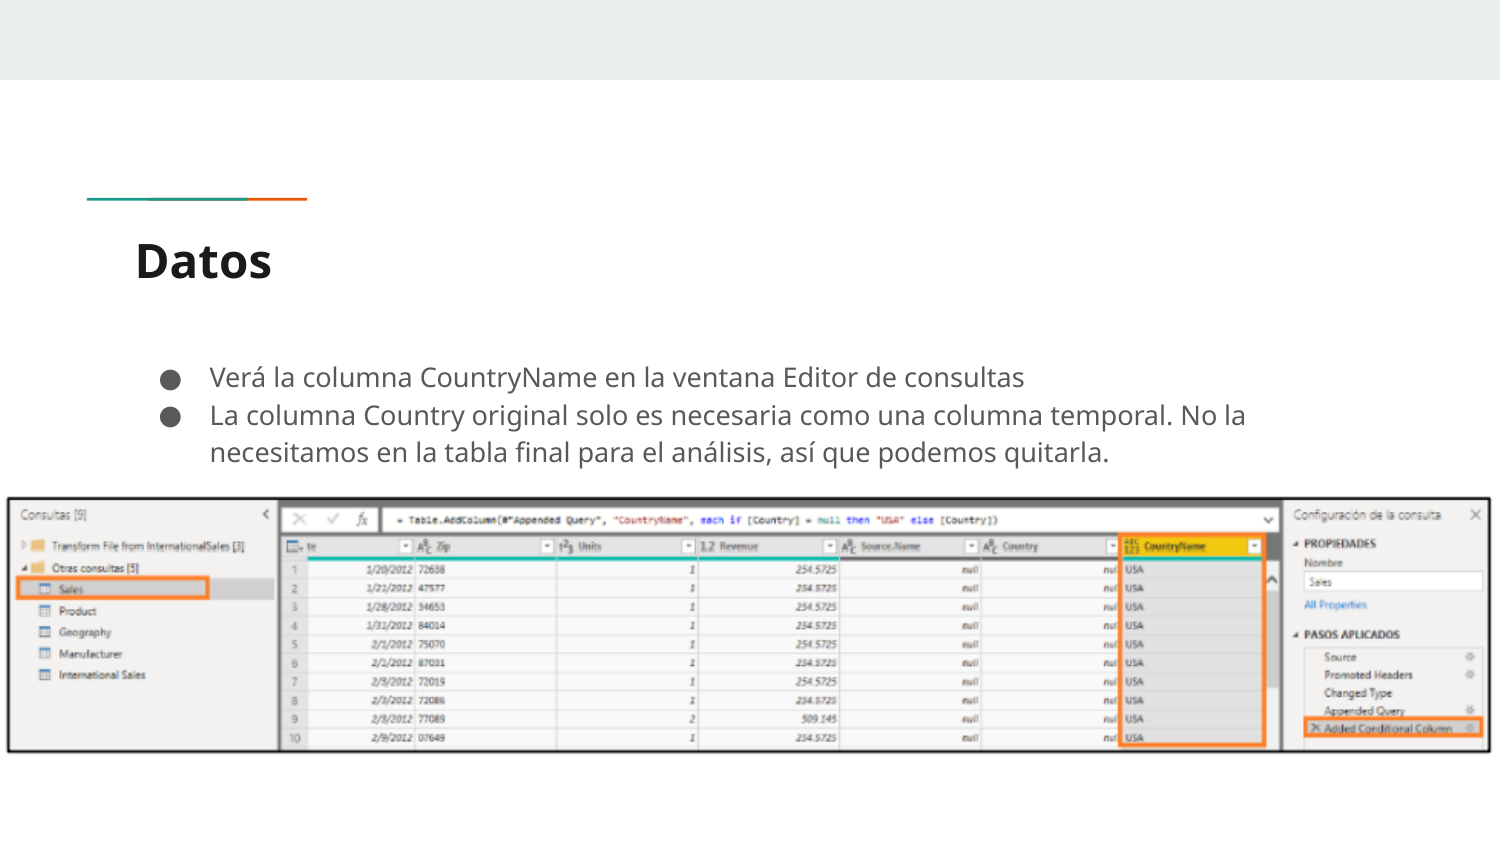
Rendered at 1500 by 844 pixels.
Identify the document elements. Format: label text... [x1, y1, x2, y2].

list Verá la columna CountryName en la ventana Editor de consultas La columna Country original solo es necesaria como una columna temporal. No la necesitamos en la tabla final para el análisis, así que podemos quitarla. [119, 341, 1381, 490]
title Datos [119, 216, 1381, 305]
picture [0, 491, 1500, 763]
